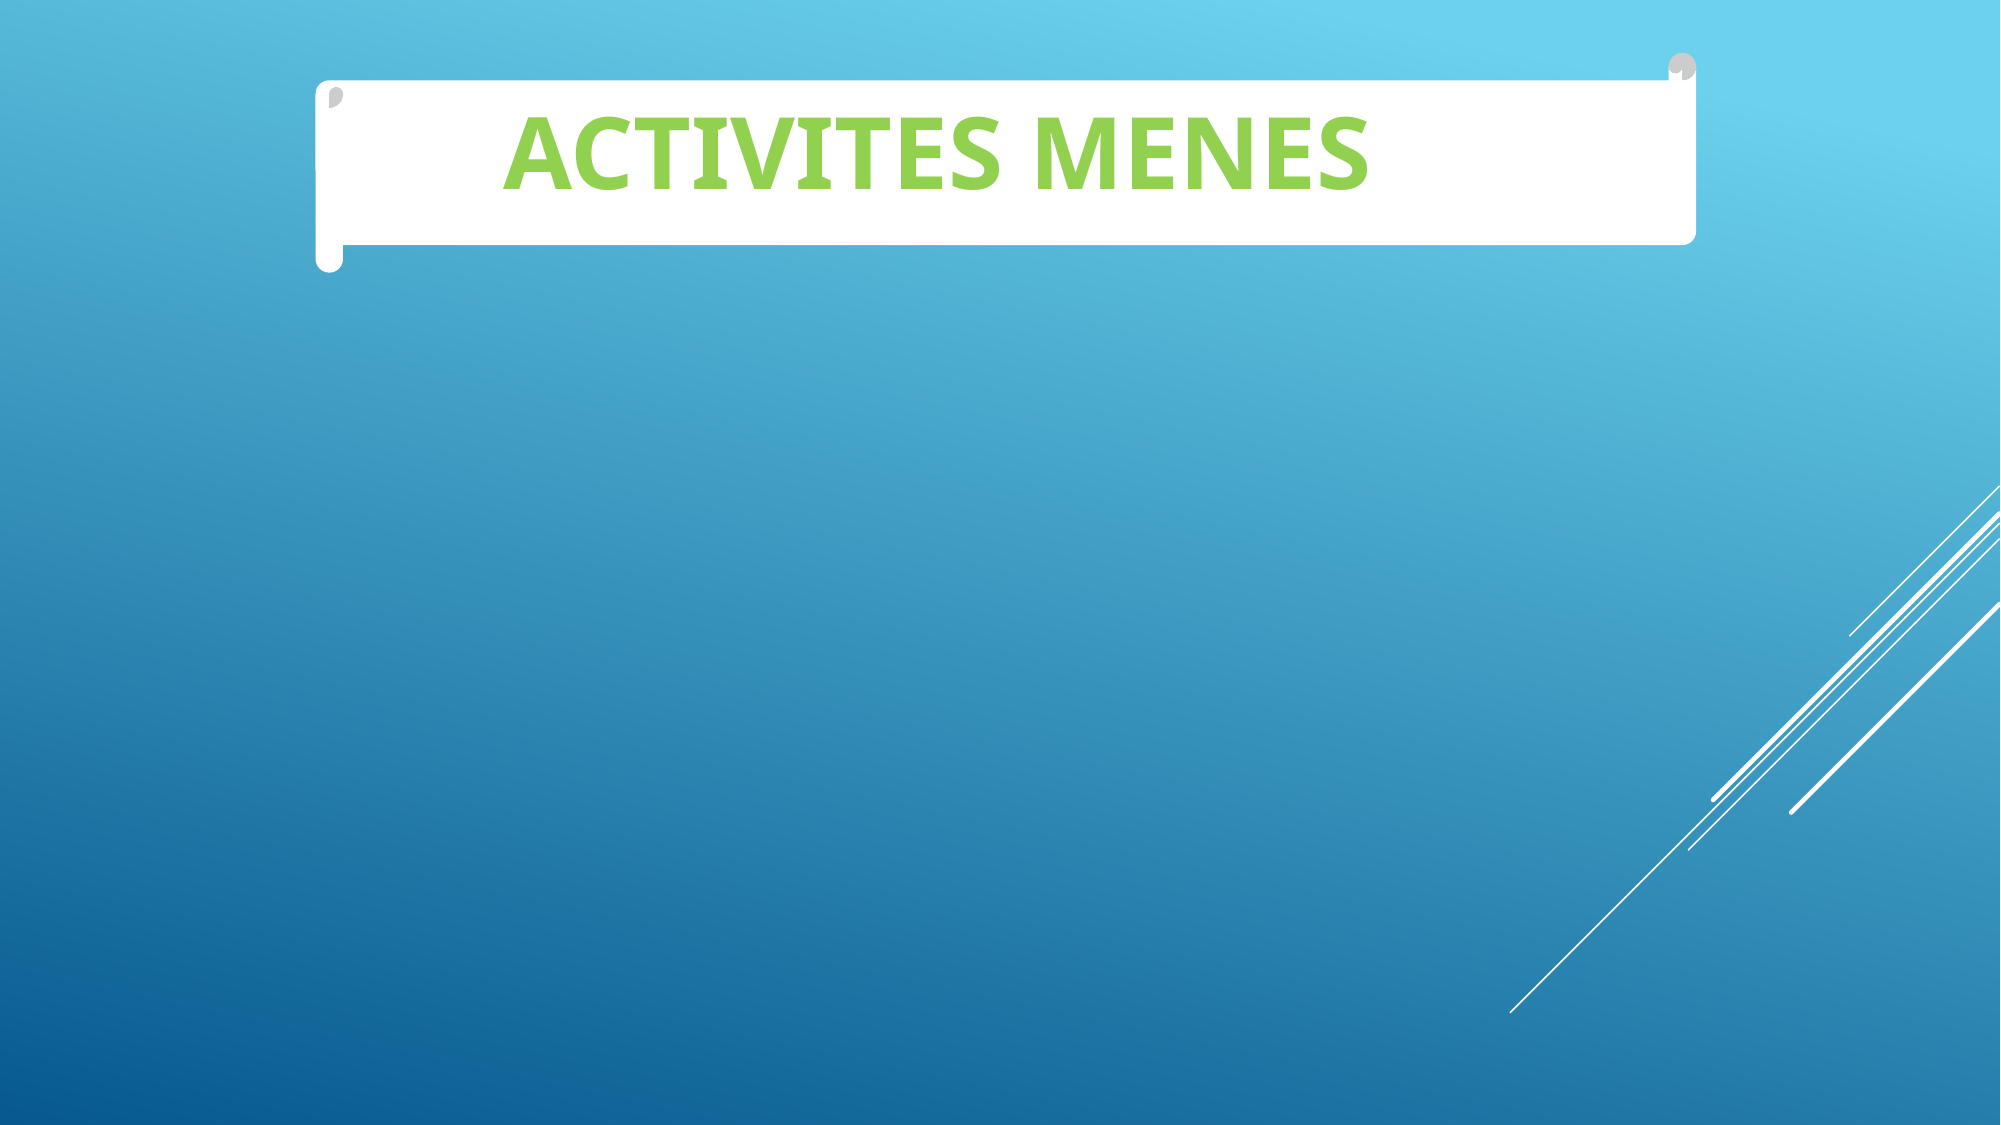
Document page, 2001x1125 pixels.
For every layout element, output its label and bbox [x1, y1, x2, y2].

text_box [315, 52, 1697, 273]
